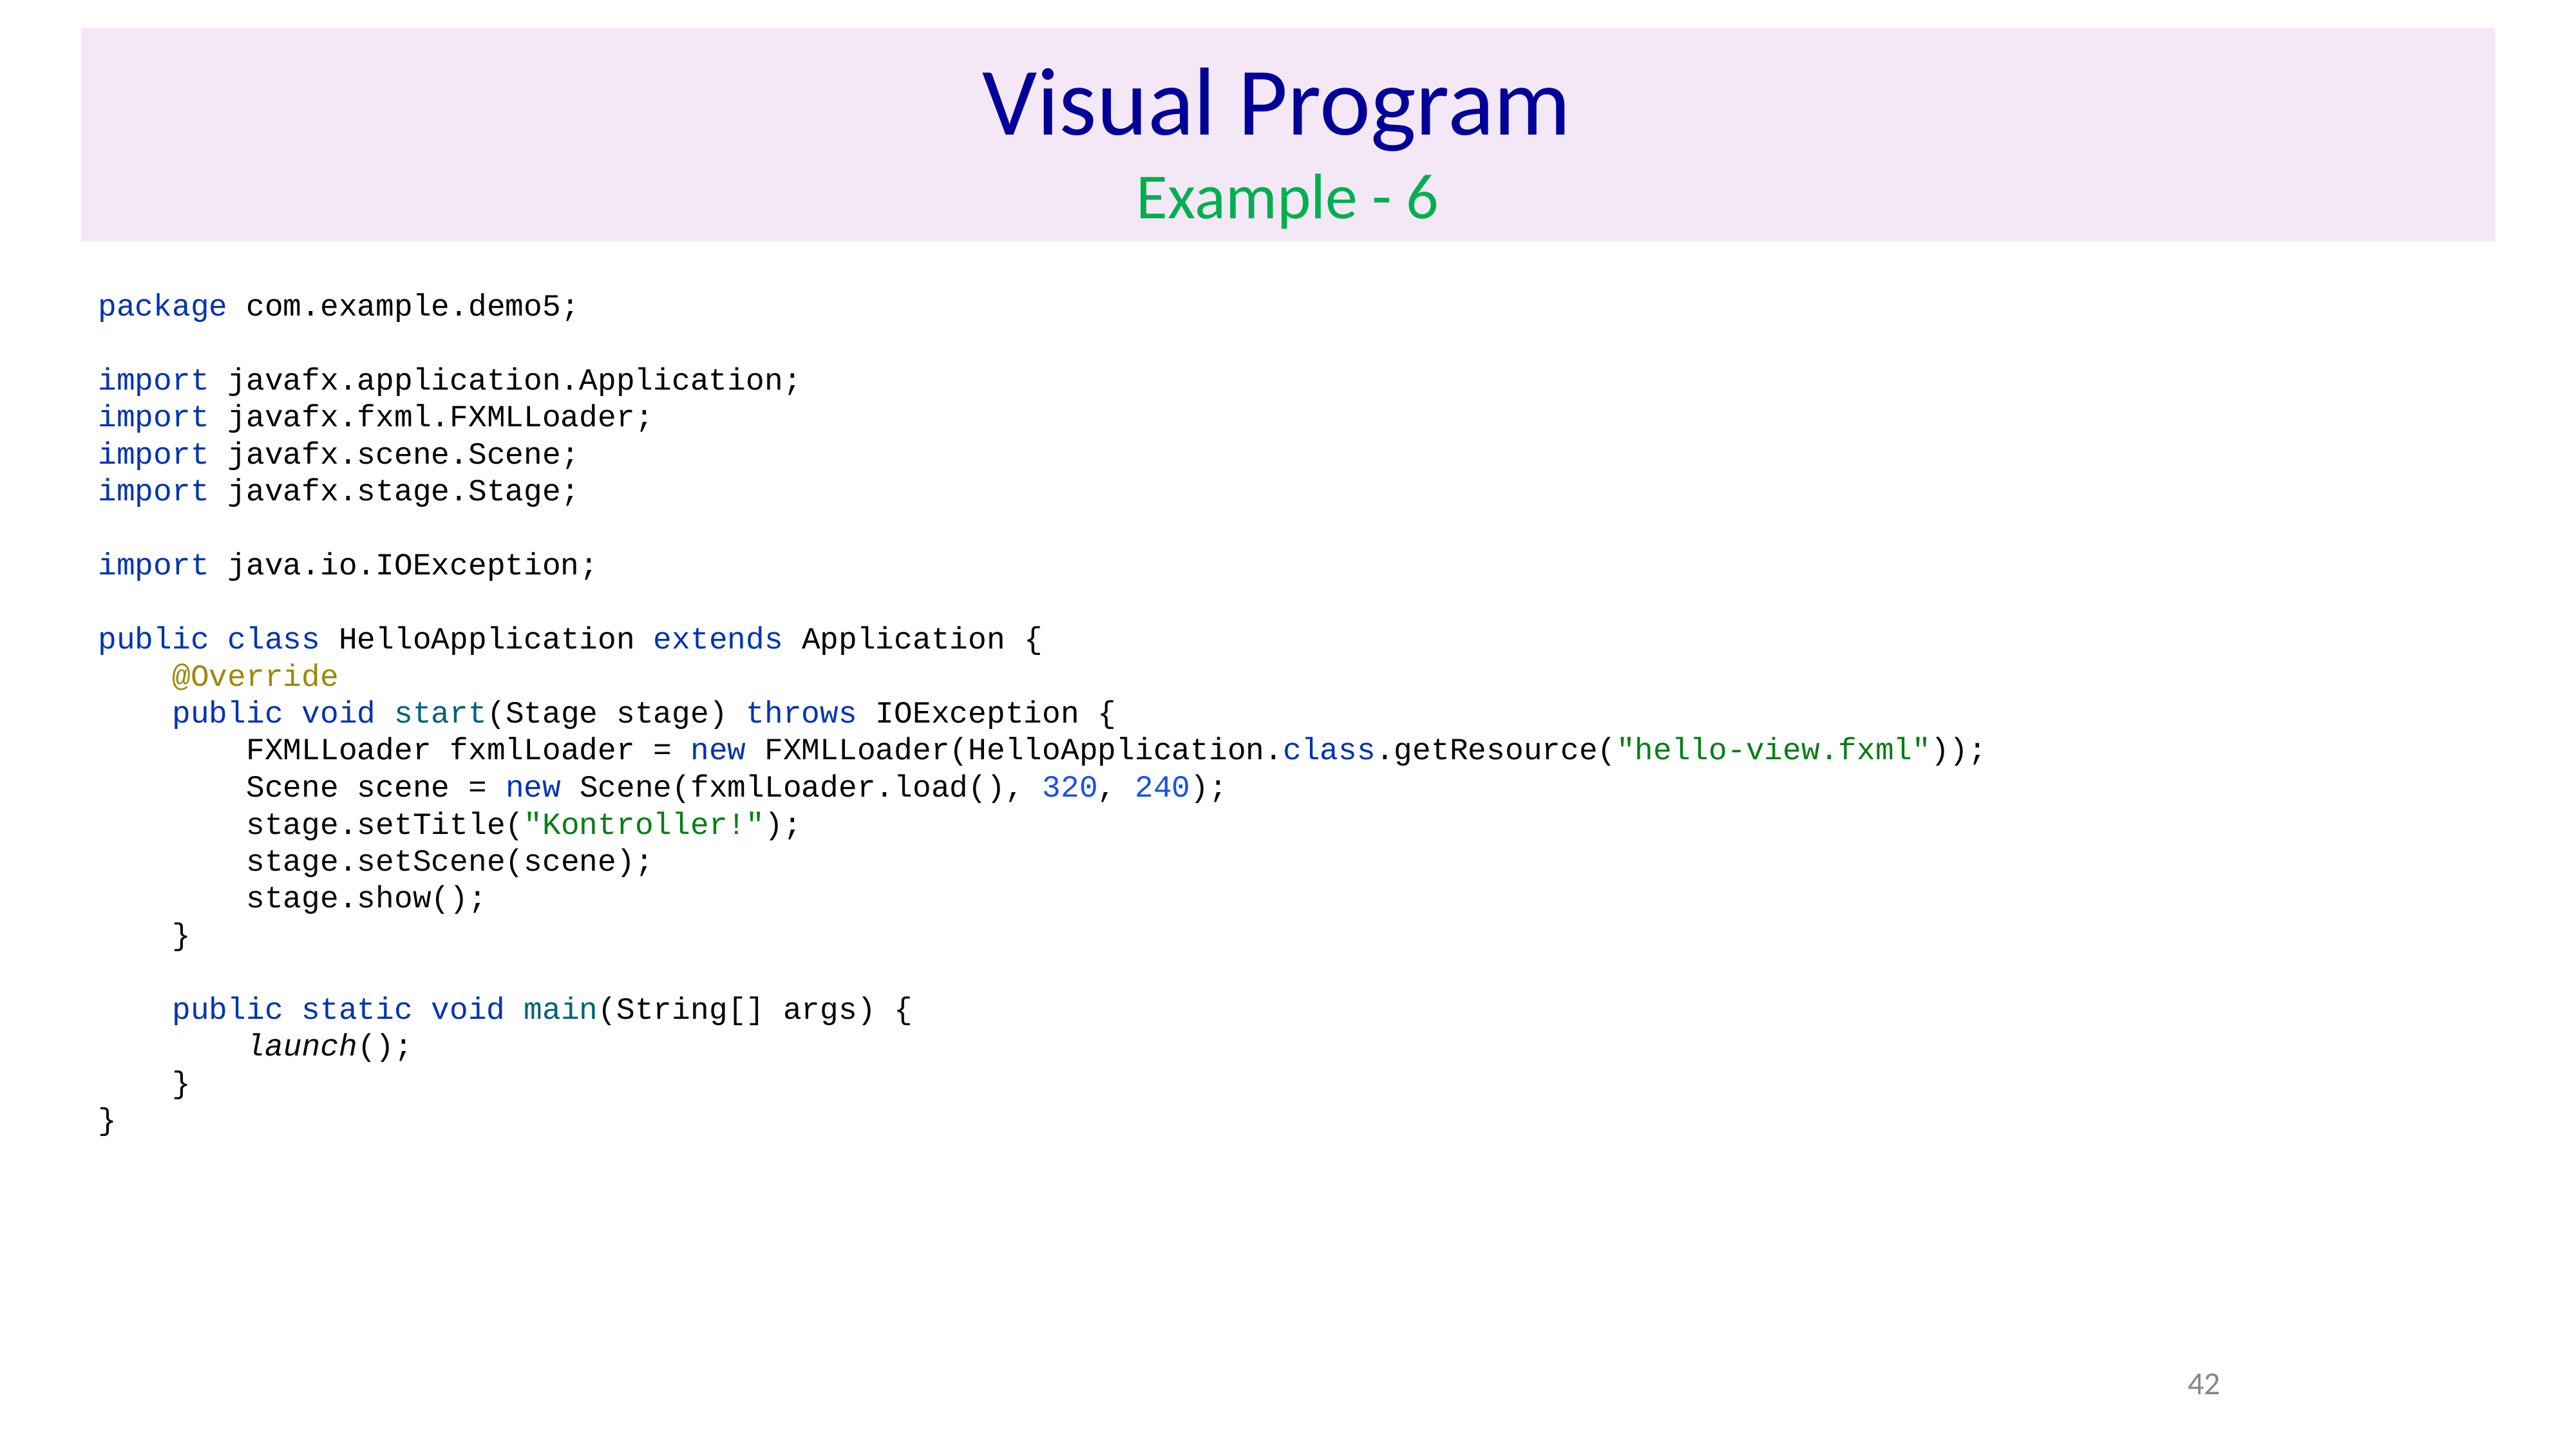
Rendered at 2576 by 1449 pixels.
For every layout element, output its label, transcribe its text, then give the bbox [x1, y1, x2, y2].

slide_number 42 [2173, 1353, 2230, 1410]
title Visual Program Example - 6 [80, 28, 2496, 242]
list package com.example.demo5; import javafx.application.Application; import javafx.fxml.FXMLLoader; import javafx.scene.Scene; import javafx.stage.Stage; import java.io.IOException; public class HelloApplication extends Application { @Override public void start(Stage stage) throws IOException { FXMLLoader fxmlLoader = new FXMLLoader(HelloApplication.class.getResource("hello-view.fxml")); Scene scene = new Scene(fxmlLoader.load(), 320, 240); stage.setTitle("Kontroller!"); stage.setScene(scene); stage.show(); } public static void main(String[] args) { launch(); } } [88, 275, 2488, 1313]
